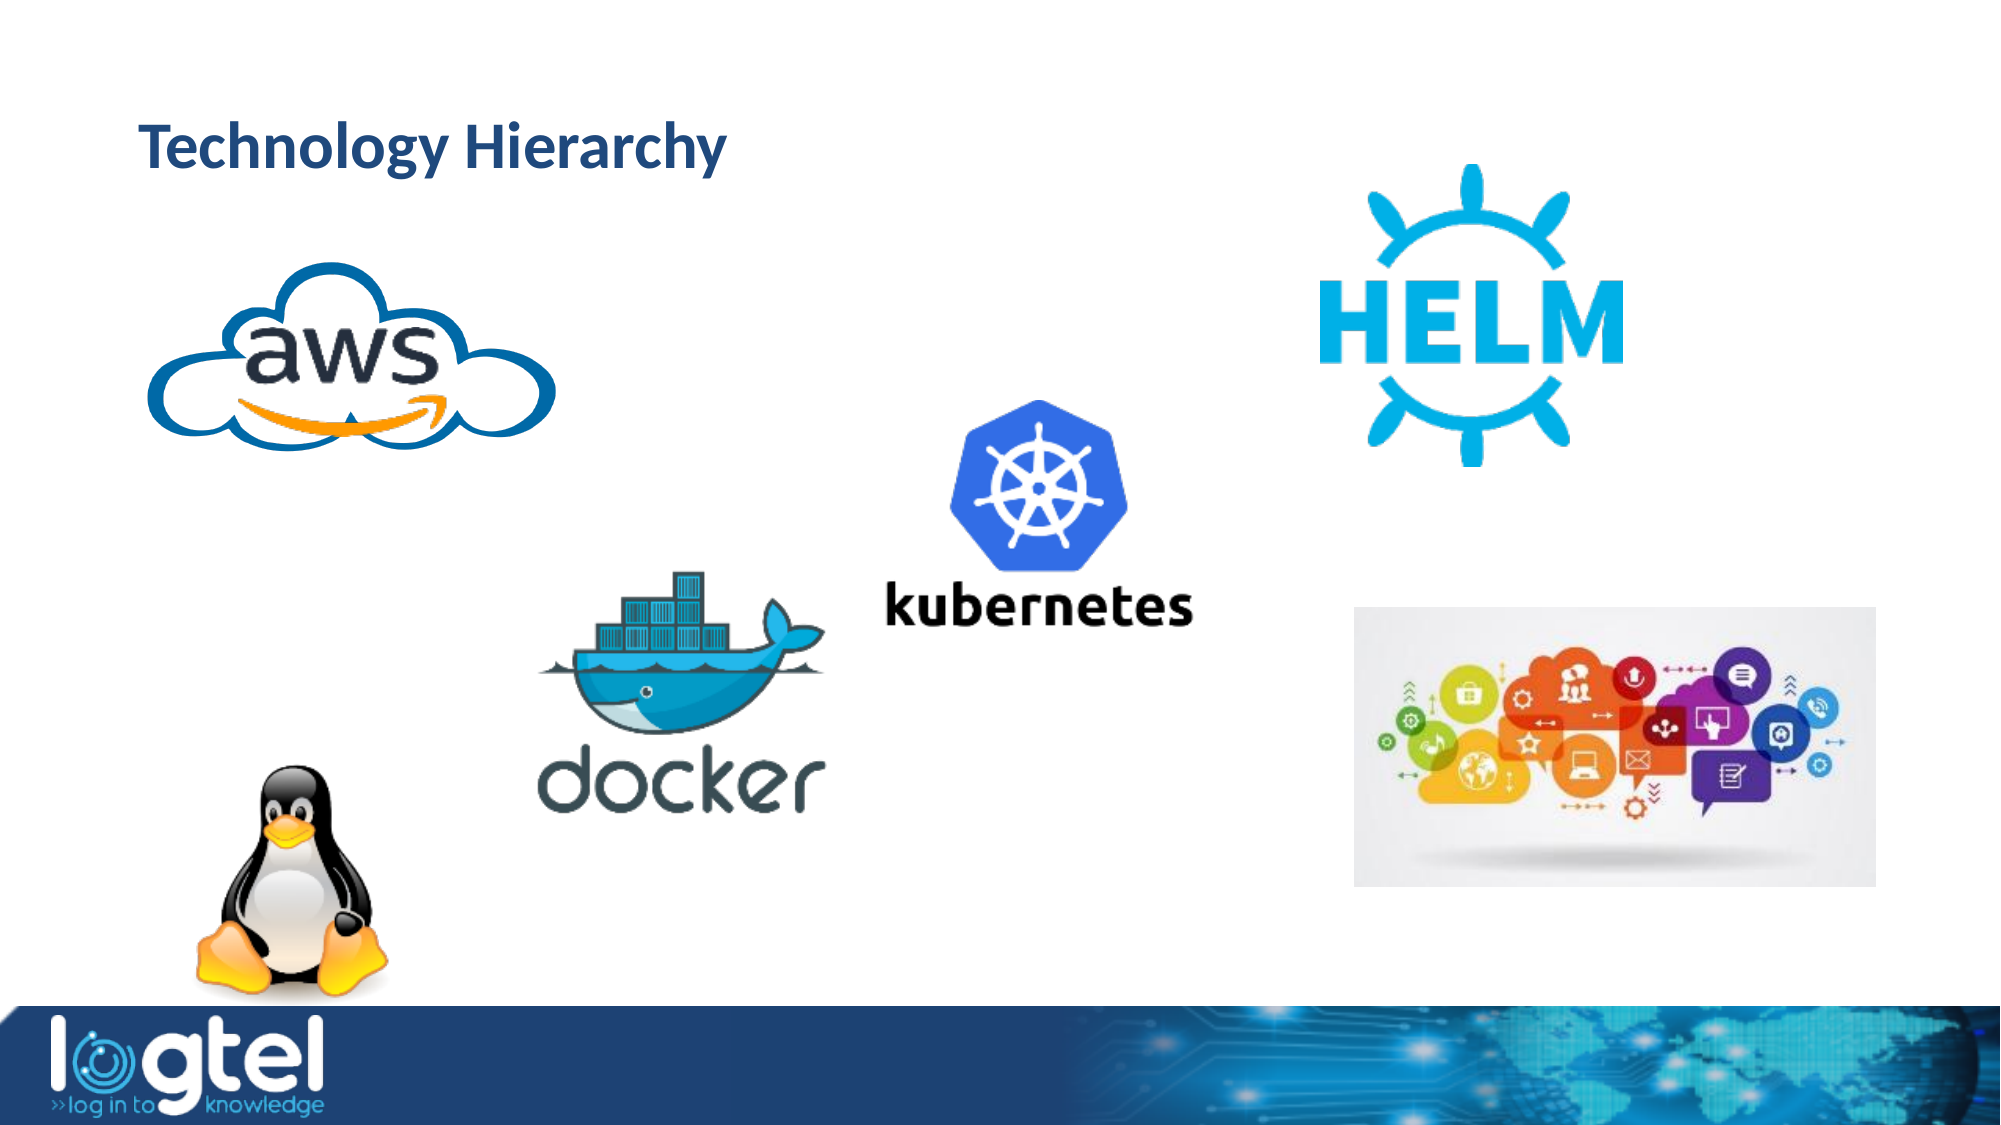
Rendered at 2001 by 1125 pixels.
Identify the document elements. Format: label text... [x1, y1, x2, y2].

picture [1818, 1114, 1827, 1119]
picture [484, 519, 877, 868]
picture [1992, 1071, 2000, 1076]
picture [883, 400, 1198, 638]
picture [0, 755, 2000, 1125]
picture [1320, 164, 1623, 468]
title Technology Hierarchy [123, 103, 1900, 191]
picture [1700, 1006, 1721, 1010]
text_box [90, 178, 604, 575]
picture [1650, 1022, 1664, 1029]
picture [1372, 1006, 1431, 1013]
picture [1544, 1117, 1555, 1123]
picture [1354, 607, 1876, 887]
